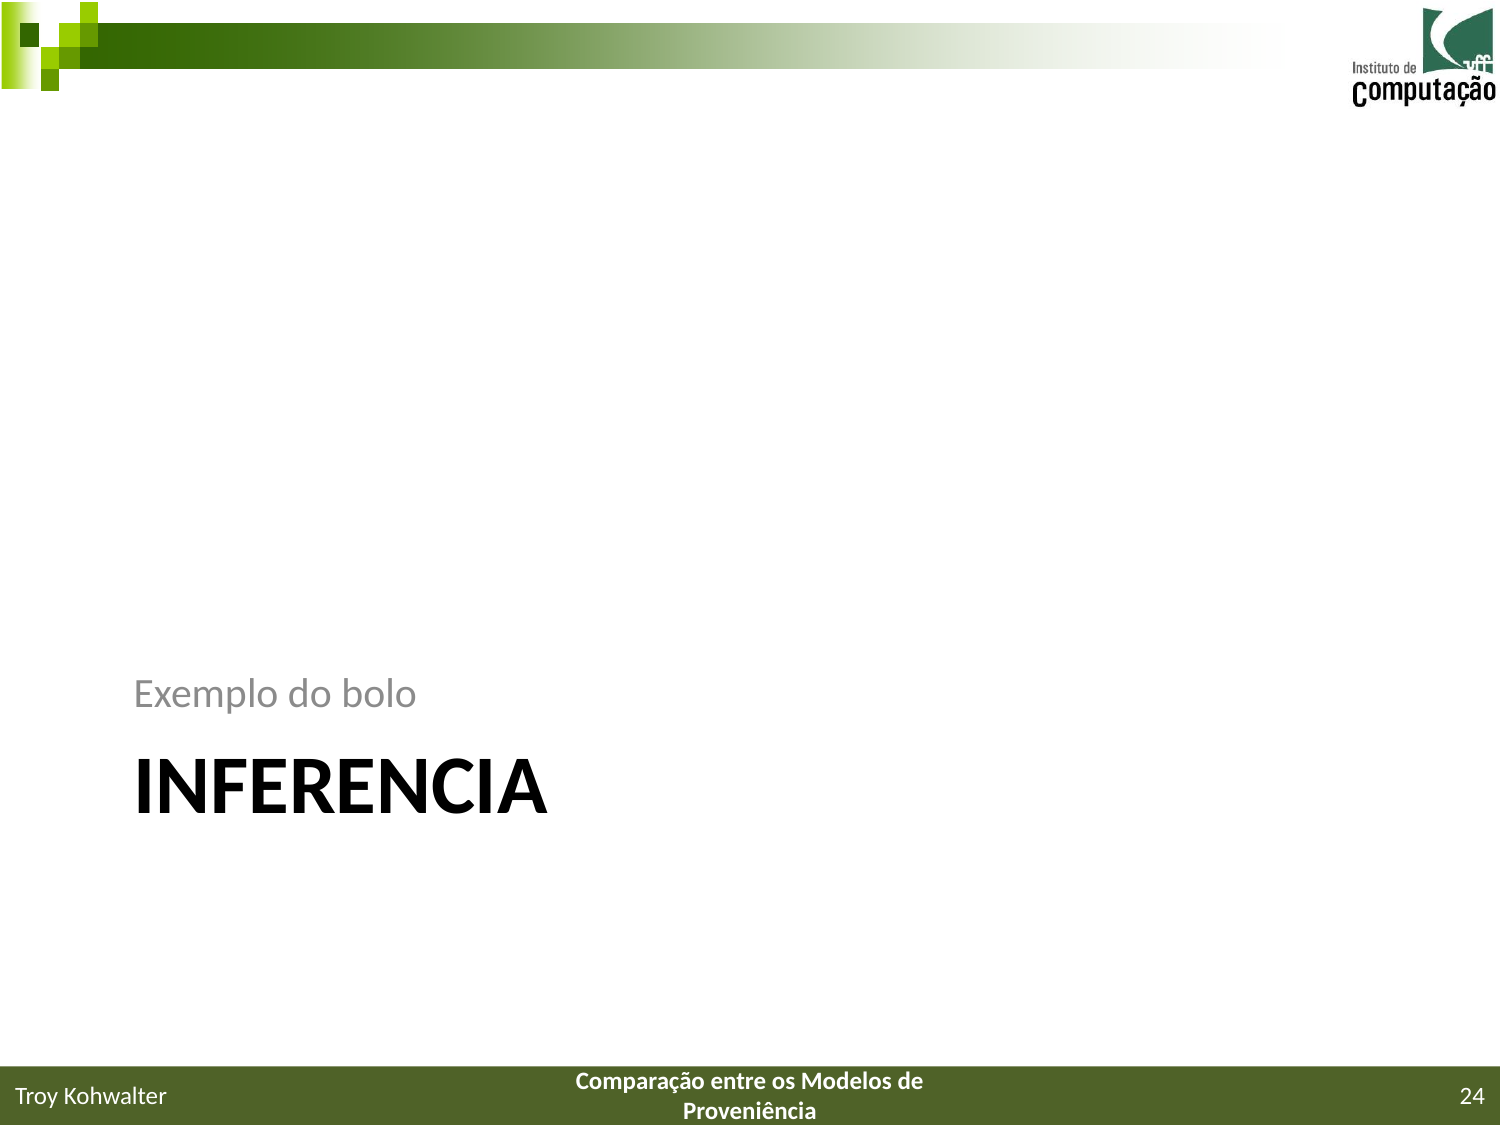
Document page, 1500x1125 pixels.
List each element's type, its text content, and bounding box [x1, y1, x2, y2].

list Exemplo do bolo [118, 476, 1394, 723]
slide_number Troy Kohwalter [0, 1065, 350, 1125]
slide_number 24 [1149, 1065, 1500, 1125]
footer Comparação entre os Modelos de Proveniência [512, 1065, 988, 1125]
title Inferencia [118, 723, 1394, 947]
